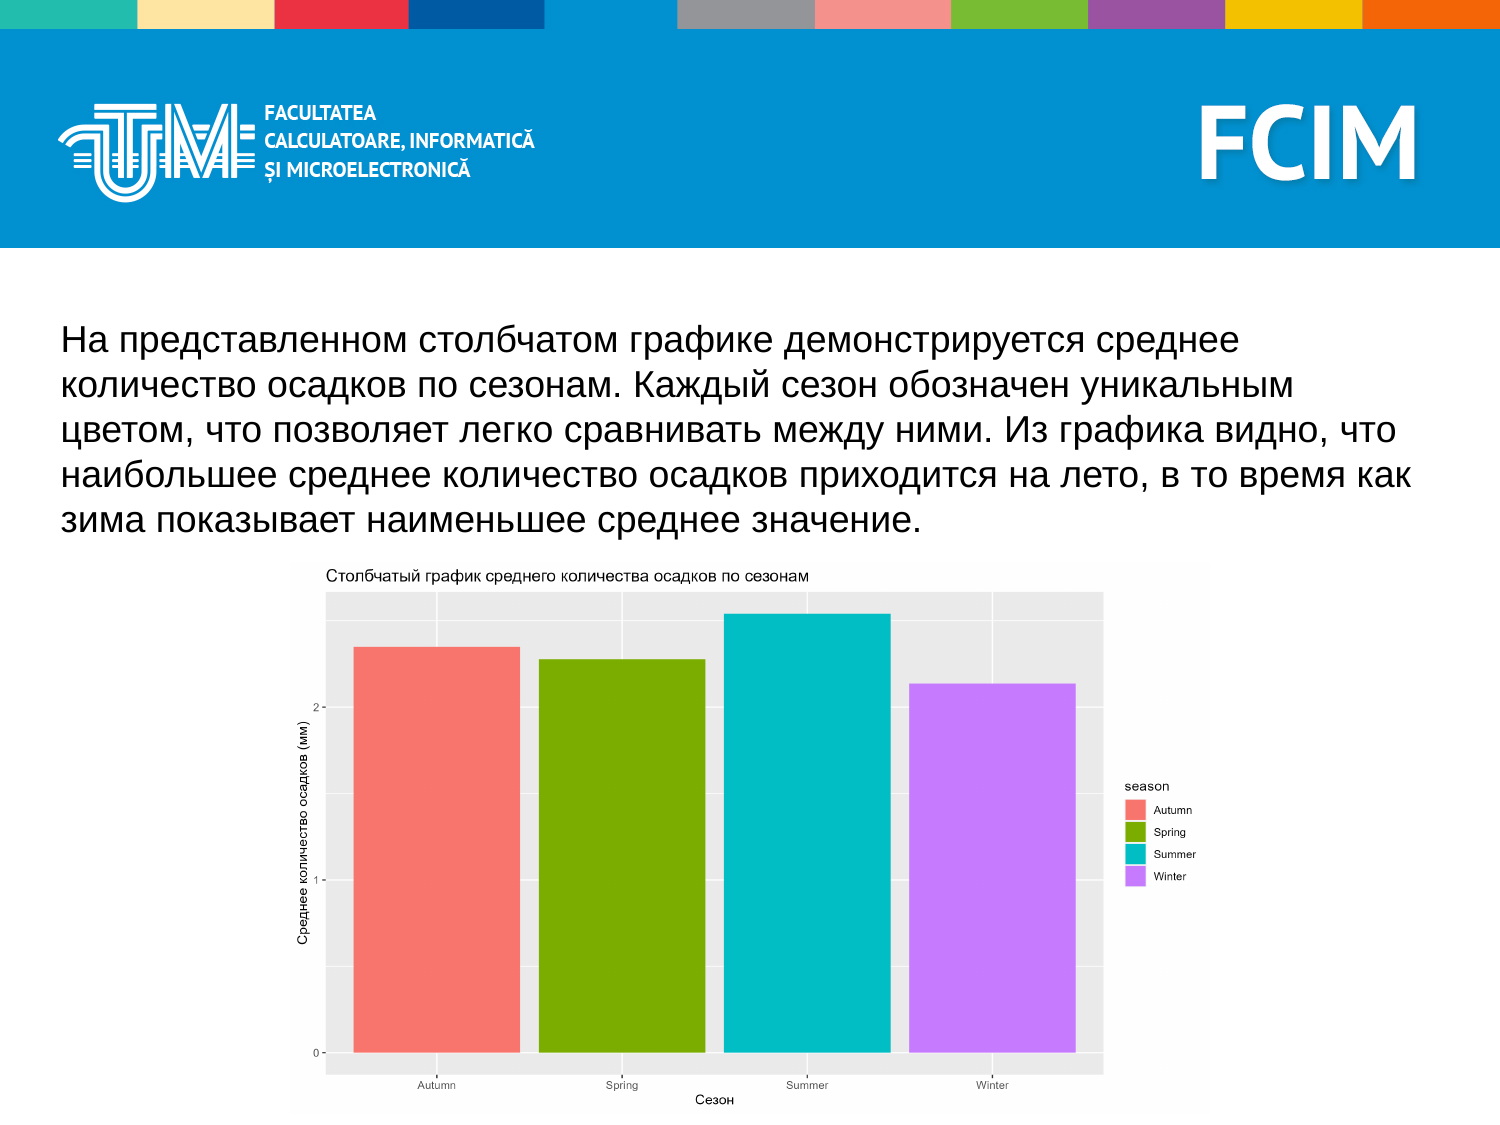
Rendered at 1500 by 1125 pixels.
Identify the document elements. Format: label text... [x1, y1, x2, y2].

picture [204, 116, 228, 177]
picture [380, 163, 412, 176]
picture [288, 163, 297, 176]
picture [232, 104, 254, 177]
picture [276, 106, 286, 119]
picture [429, 163, 439, 176]
picture [175, 118, 199, 177]
picture [353, 134, 364, 147]
picture [288, 106, 297, 119]
picture [323, 163, 331, 176]
picture [678, 0, 1500, 28]
picture [300, 106, 310, 119]
picture [95, 113, 123, 177]
picture [513, 134, 533, 147]
picture [320, 106, 331, 119]
picture [341, 134, 351, 147]
picture [417, 134, 427, 147]
picture [476, 134, 481, 147]
picture [266, 163, 274, 176]
picture [366, 134, 376, 147]
picture [359, 163, 378, 176]
picture [175, 104, 227, 170]
picture [1315, 106, 1329, 178]
picture [494, 134, 509, 147]
picture [379, 134, 388, 147]
text_box На представленном столбчатом графике демонстрируется среднее количество осадков по сезонам. Каждый сезон обозначен уникальным цветом, что позволяет легко сравнивать между ними. Из графика видно, что наибольшее среднее количество осадков приходится на лето, в то время как зима показывает наименьшее среднее значение. [45, 307, 1448, 773]
picture [342, 106, 362, 119]
picture [298, 134, 307, 147]
picture [241, 125, 254, 130]
picture [127, 113, 156, 177]
picture [1202, 106, 1245, 178]
picture [59, 125, 162, 193]
picture [392, 134, 399, 147]
picture [331, 106, 341, 119]
picture [241, 134, 254, 139]
picture [67, 134, 162, 202]
picture [193, 125, 209, 130]
picture [484, 134, 494, 147]
picture [448, 163, 469, 176]
picture [297, 163, 301, 176]
picture [334, 163, 345, 176]
picture [313, 106, 322, 119]
picture [266, 134, 286, 147]
picture [310, 163, 319, 176]
picture [289, 134, 298, 147]
picture [310, 134, 319, 147]
picture [0, 0, 544, 28]
picture [197, 134, 206, 139]
picture [1344, 106, 1414, 178]
picture [160, 104, 171, 177]
picture [468, 134, 476, 147]
picture [266, 106, 274, 119]
picture [431, 134, 438, 147]
picture [415, 163, 426, 176]
picture [1253, 105, 1304, 180]
picture [365, 106, 375, 119]
picture [348, 163, 356, 176]
picture [441, 134, 452, 147]
picture [0, 249, 1500, 1125]
picture [95, 104, 156, 109]
picture [323, 134, 341, 147]
picture [455, 134, 464, 147]
